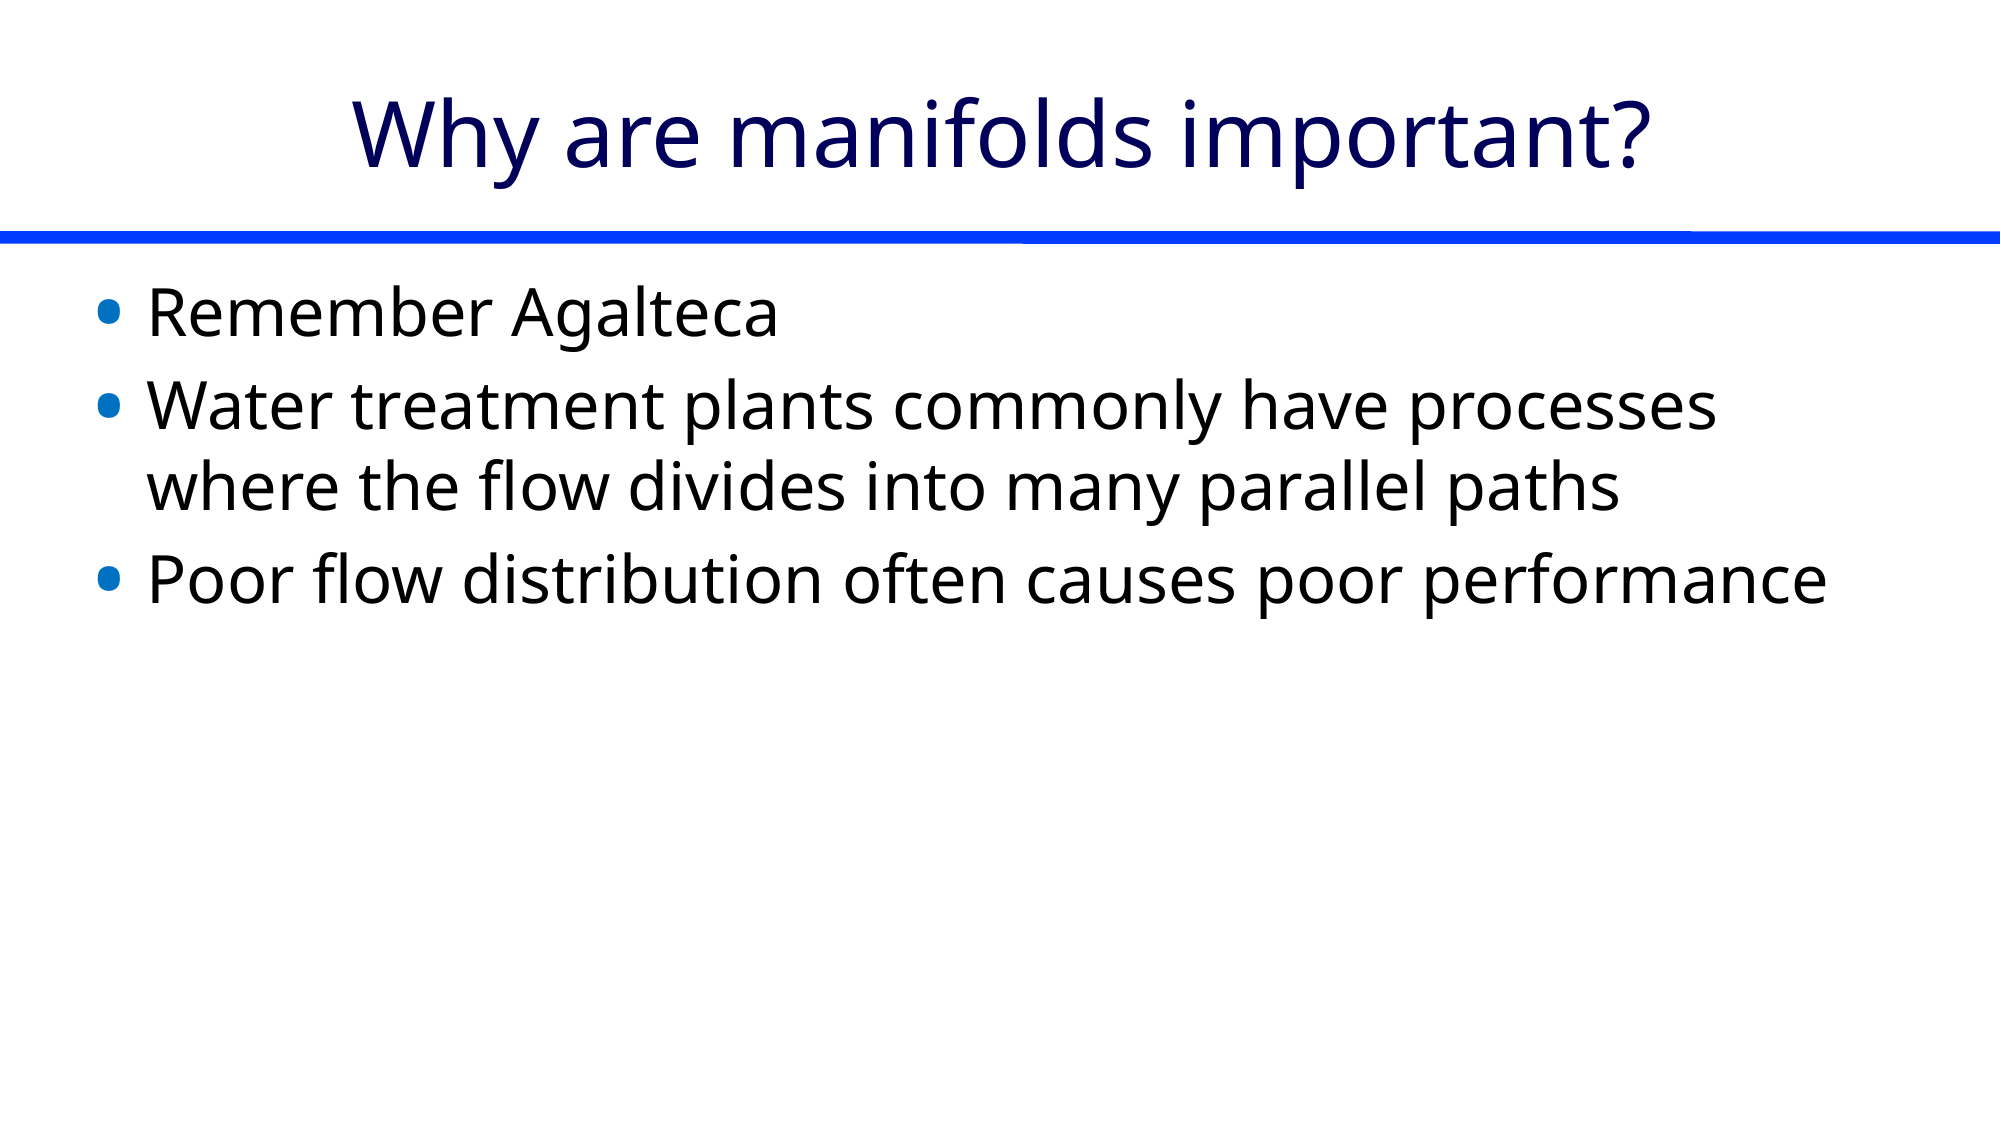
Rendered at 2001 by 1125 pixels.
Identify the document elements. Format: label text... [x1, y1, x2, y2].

title Why are manifolds important? [75, 37, 1930, 225]
list Remember Agalteca Water treatment plants commonly have processes where the flow divides into many parallel paths Poor flow distribution often causes poor performance [74, 262, 1930, 1006]
